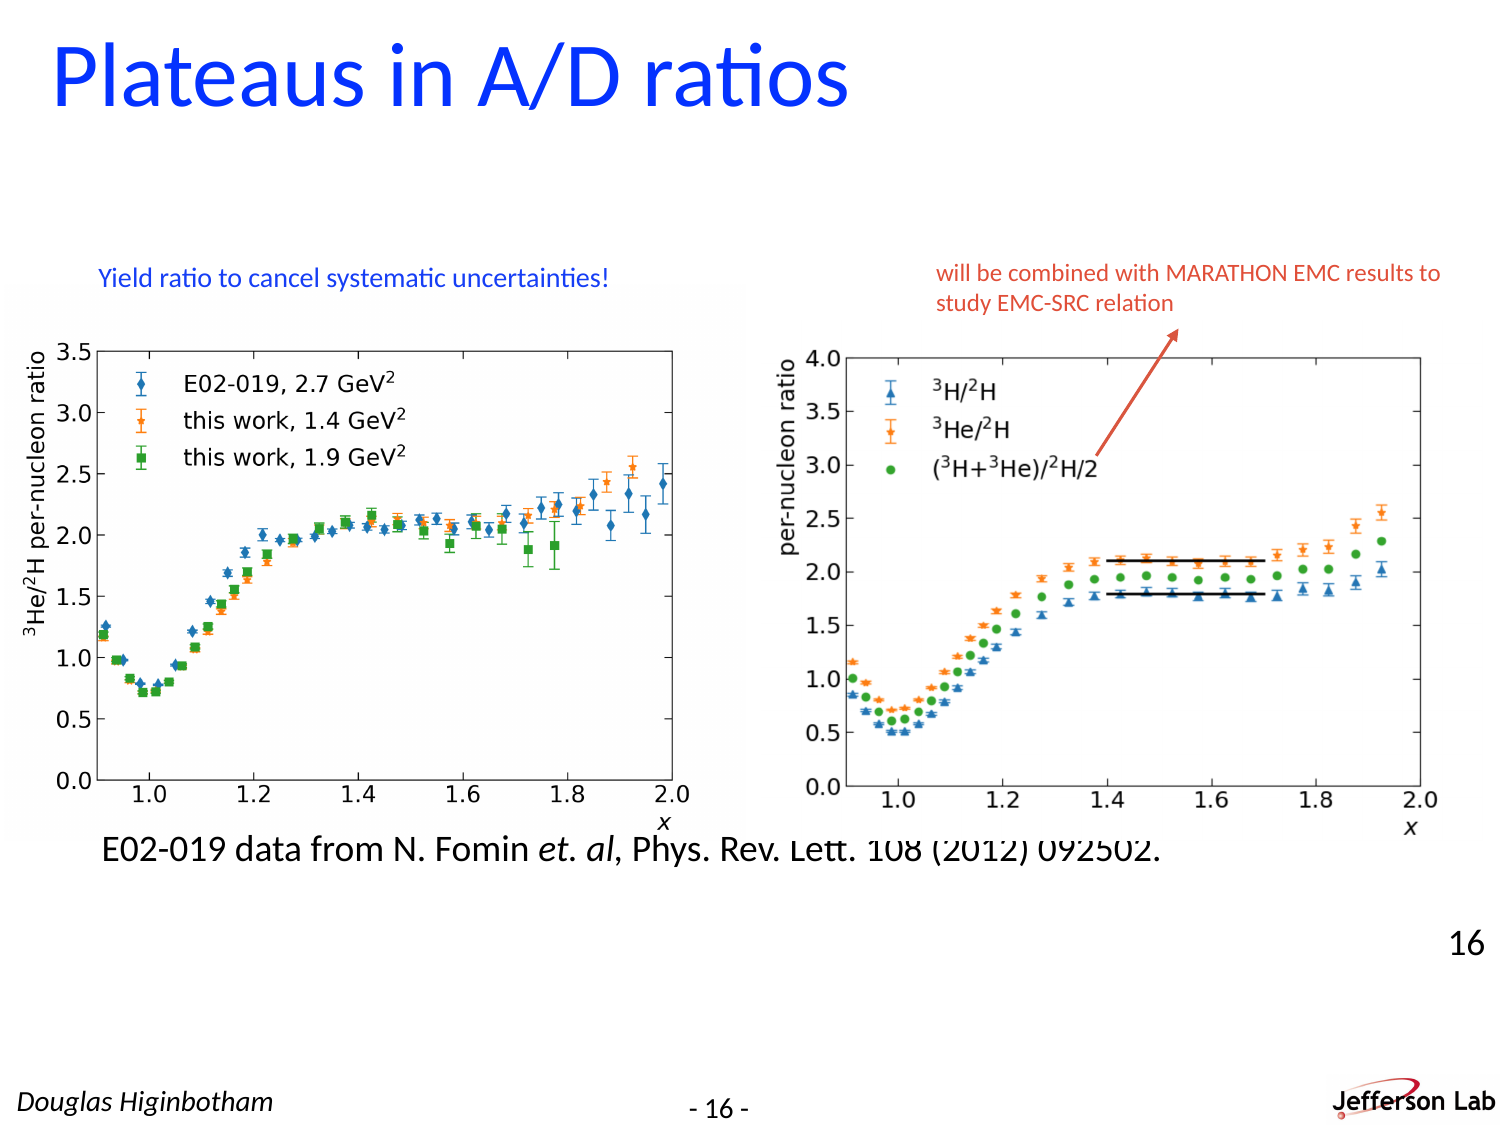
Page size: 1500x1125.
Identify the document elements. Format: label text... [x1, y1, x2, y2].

slide_number 16 [1409, 908, 1500, 974]
title Plateaus in A/D ratios [37, 0, 1388, 125]
text_box Yield ratio to cancel systematic uncertainties! [87, 248, 1220, 305]
picture [4, 284, 747, 841]
text_box E02-019 data from N. Fomin et. al, Phys. Rev. Lett. 108 (2012) 092502. [87, 802, 1300, 884]
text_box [1096, 328, 1179, 456]
picture [1326, 1074, 1500, 1125]
text_box will be combined with MARATHON EMC results to study EMC-SRC relation [924, 245, 1483, 319]
picture [761, 319, 1483, 841]
